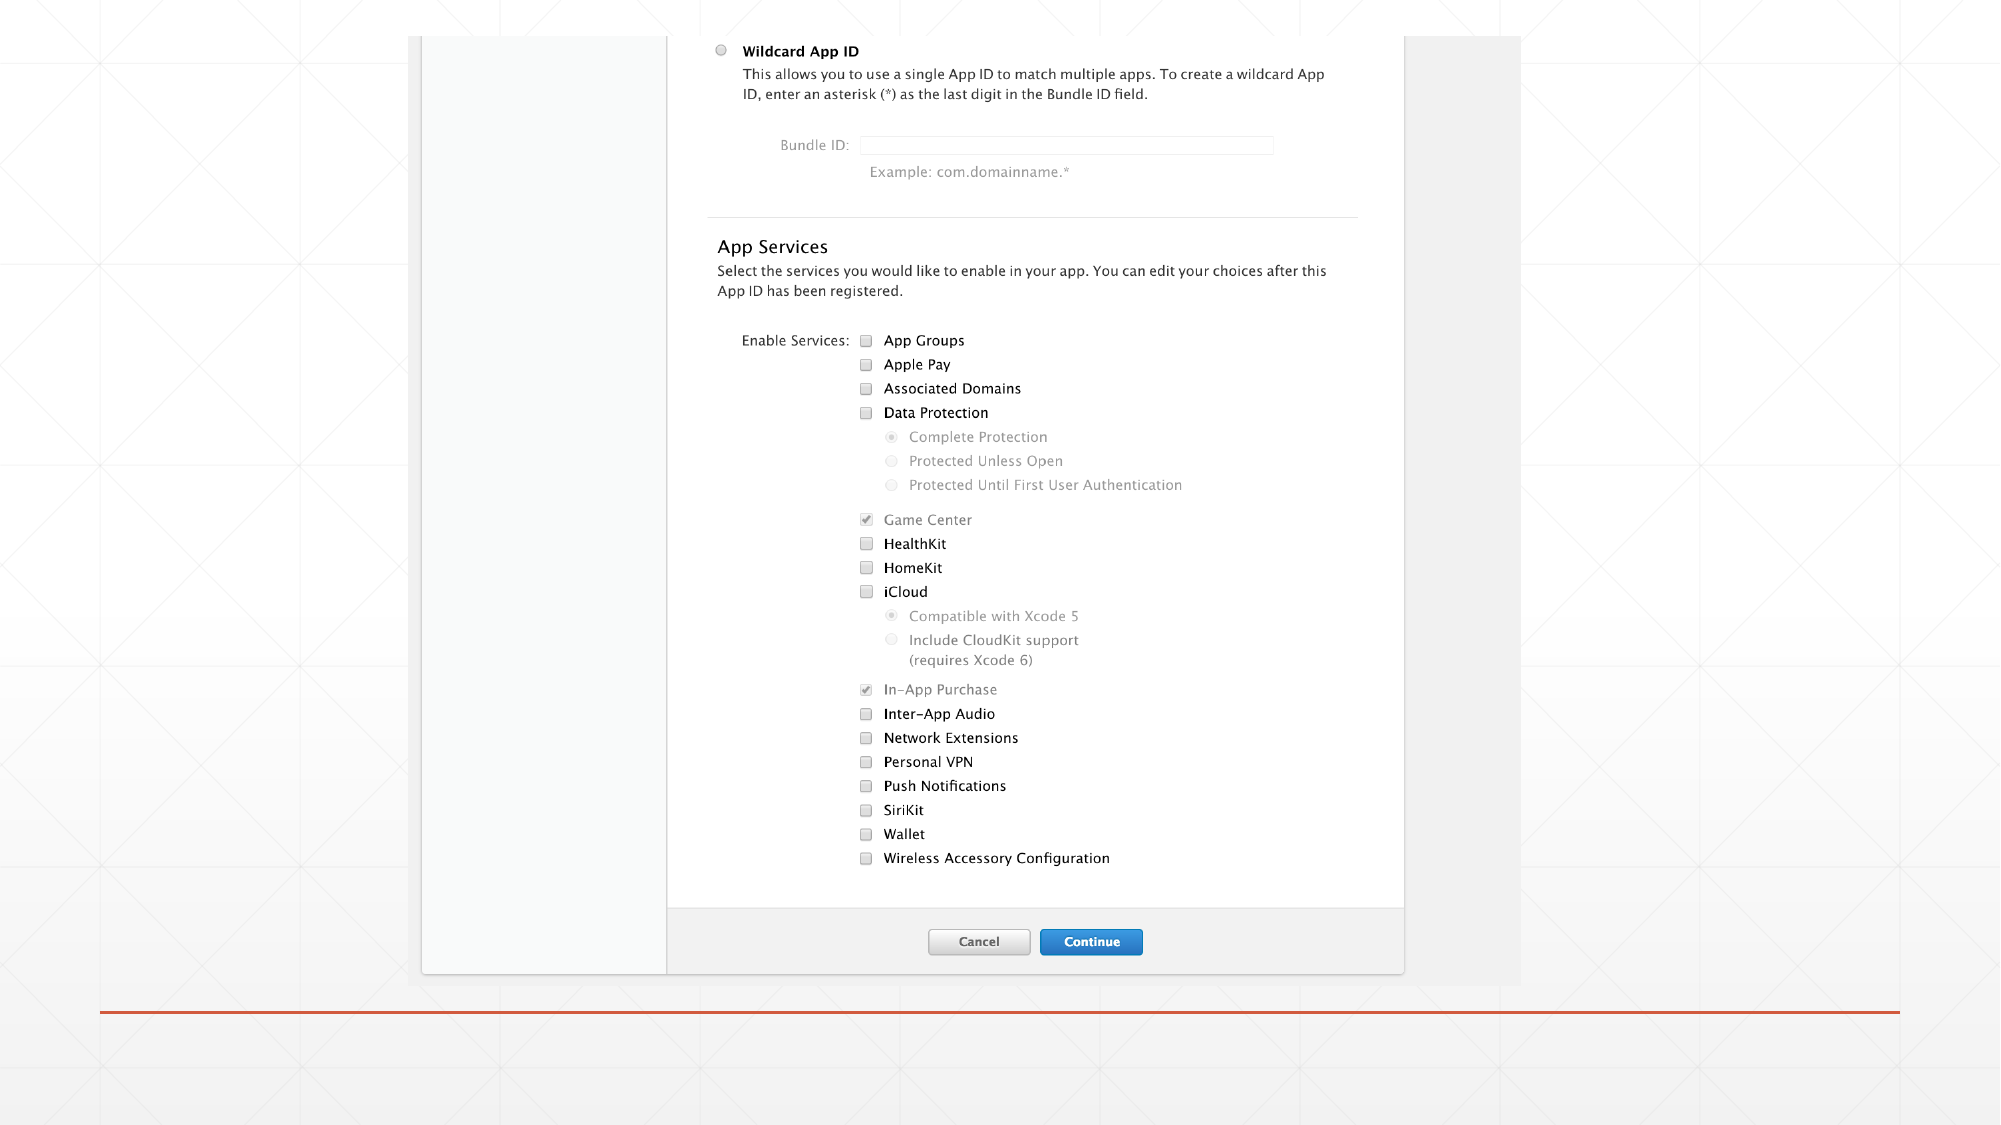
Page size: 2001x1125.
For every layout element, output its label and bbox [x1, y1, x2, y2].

list [408, 36, 1521, 986]
